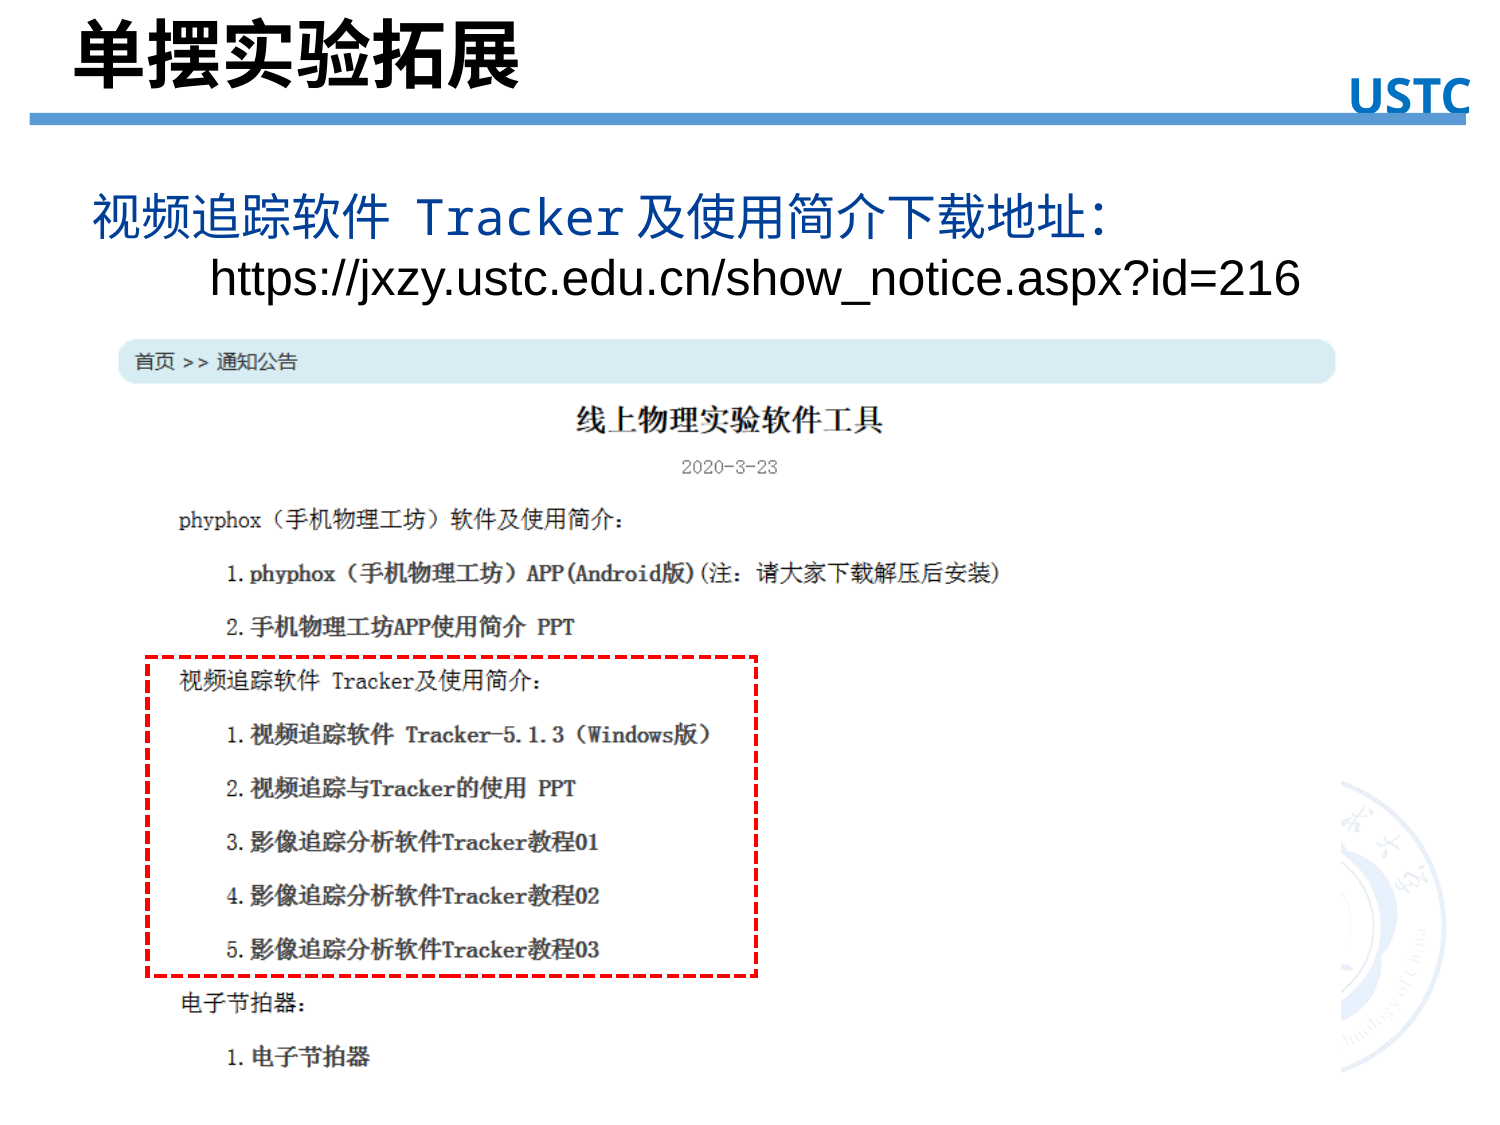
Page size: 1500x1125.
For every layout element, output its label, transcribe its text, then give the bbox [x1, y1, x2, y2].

text_box 单摆实验拓展 [56, 15, 537, 57]
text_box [29, 57, 1500, 133]
text_box 视频追踪软件 Tracker及使用简介下载地址： https://jxzy.ustc.edu.cn/show_notice.aspx?id=216 [76, 178, 1436, 314]
picture [112, 326, 1500, 1124]
